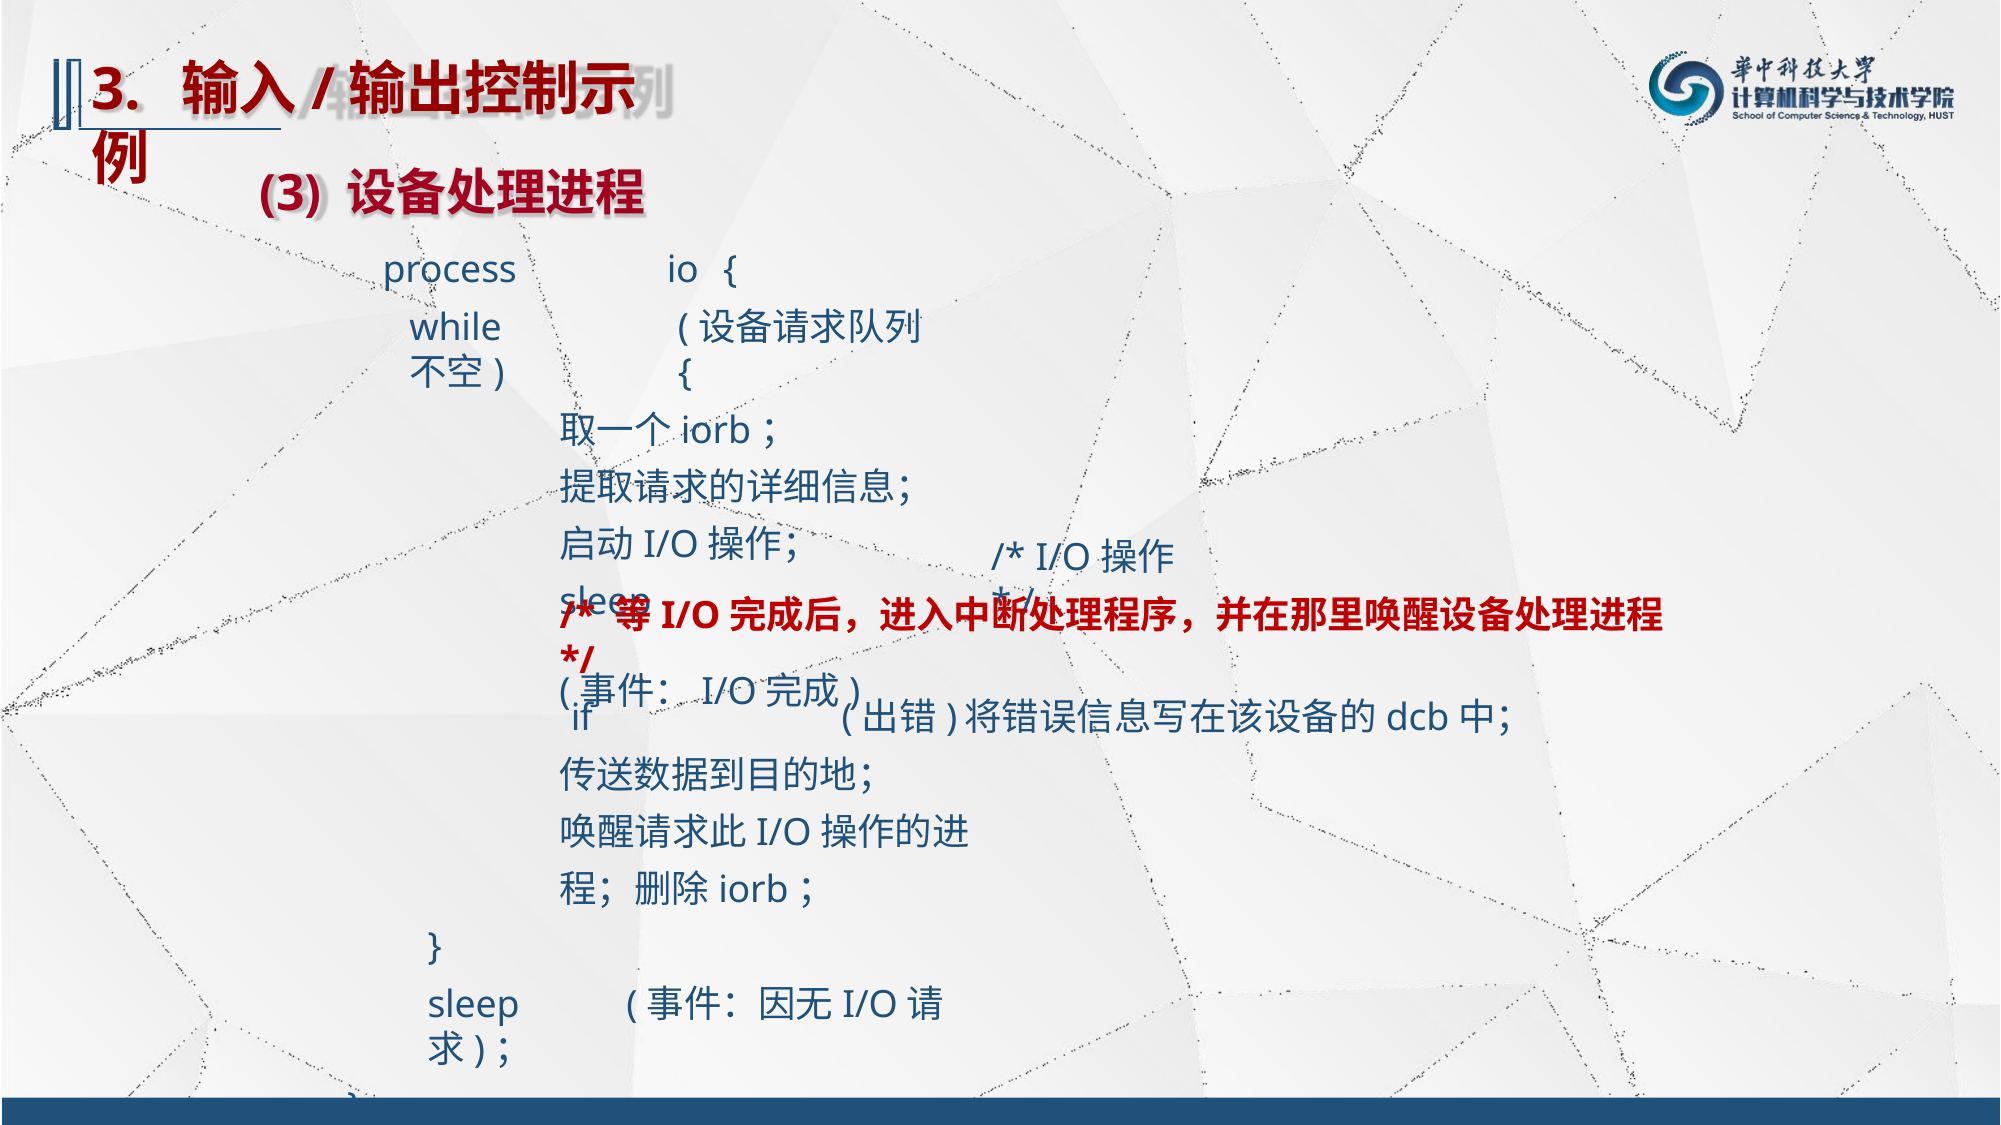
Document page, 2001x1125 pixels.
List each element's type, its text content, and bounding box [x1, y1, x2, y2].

title 3. 输入/输出控制示例 [89, 172, 222, 240]
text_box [55, 34, 714, 165]
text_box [227, 172, 680, 257]
text_box (3) 设备处理进程 process io { while (设备请求队列不空) { 取一个iorb； 提取请求的详细信息；启动I/O操作； sleep (事件：I/O完成) [257, 123, 949, 713]
picture [0, 0, 2000, 1125]
text_box /* 等I/O完成后，进入中断处理程序，并在那里唤醒设备处理进程*/ if (出错) 将错误信息写在该设备的dcb中； 传送数据到目的地； 唤醒请求此I/O操作的进程；删除iorb； } sleep (事件：因无I/O请求)； } [344, 576, 1682, 1125]
text_box /* I/O操作 * / [988, 531, 1226, 576]
